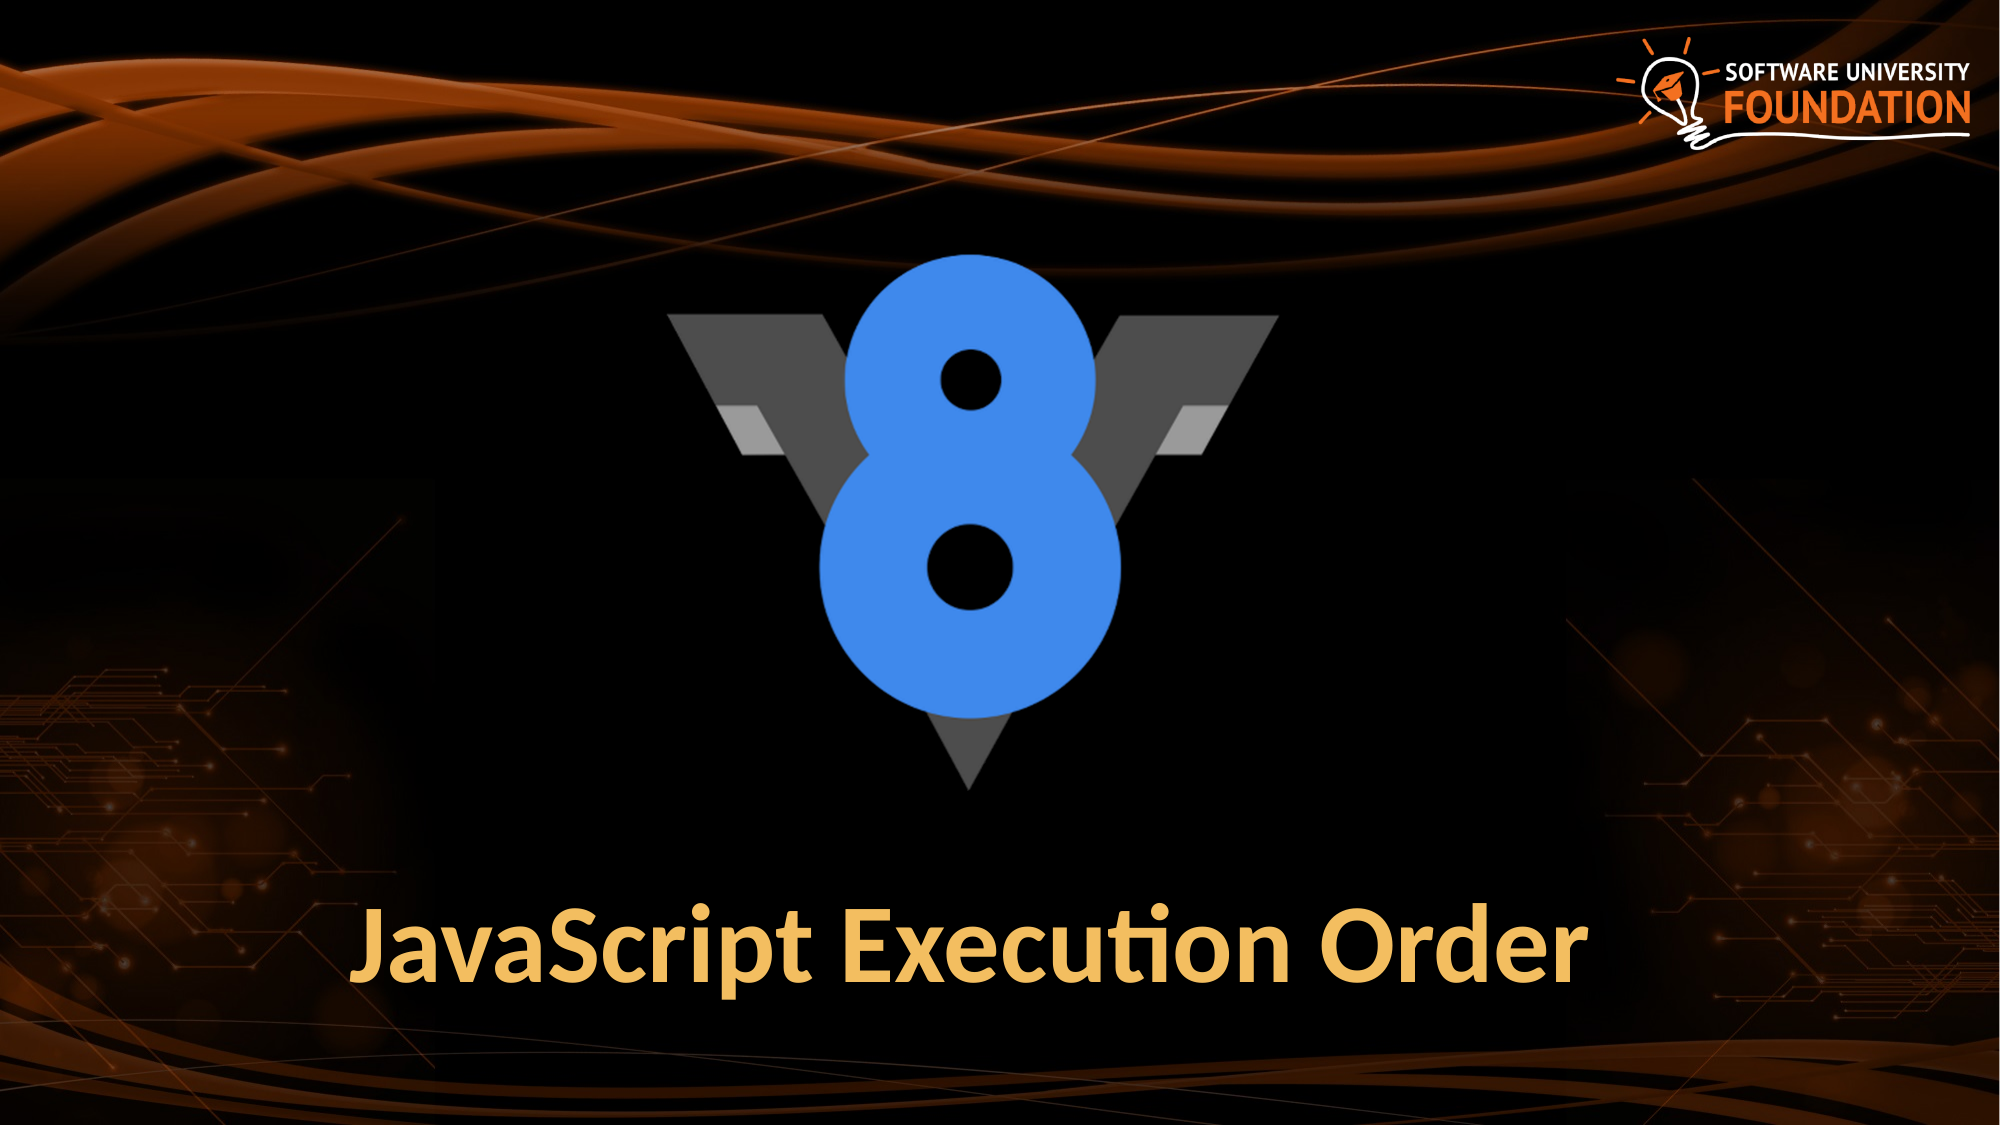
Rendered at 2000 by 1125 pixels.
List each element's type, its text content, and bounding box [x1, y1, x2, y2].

title JavaScript Execution Order [237, 877, 1704, 1013]
picture [0, 0, 2000, 1125]
